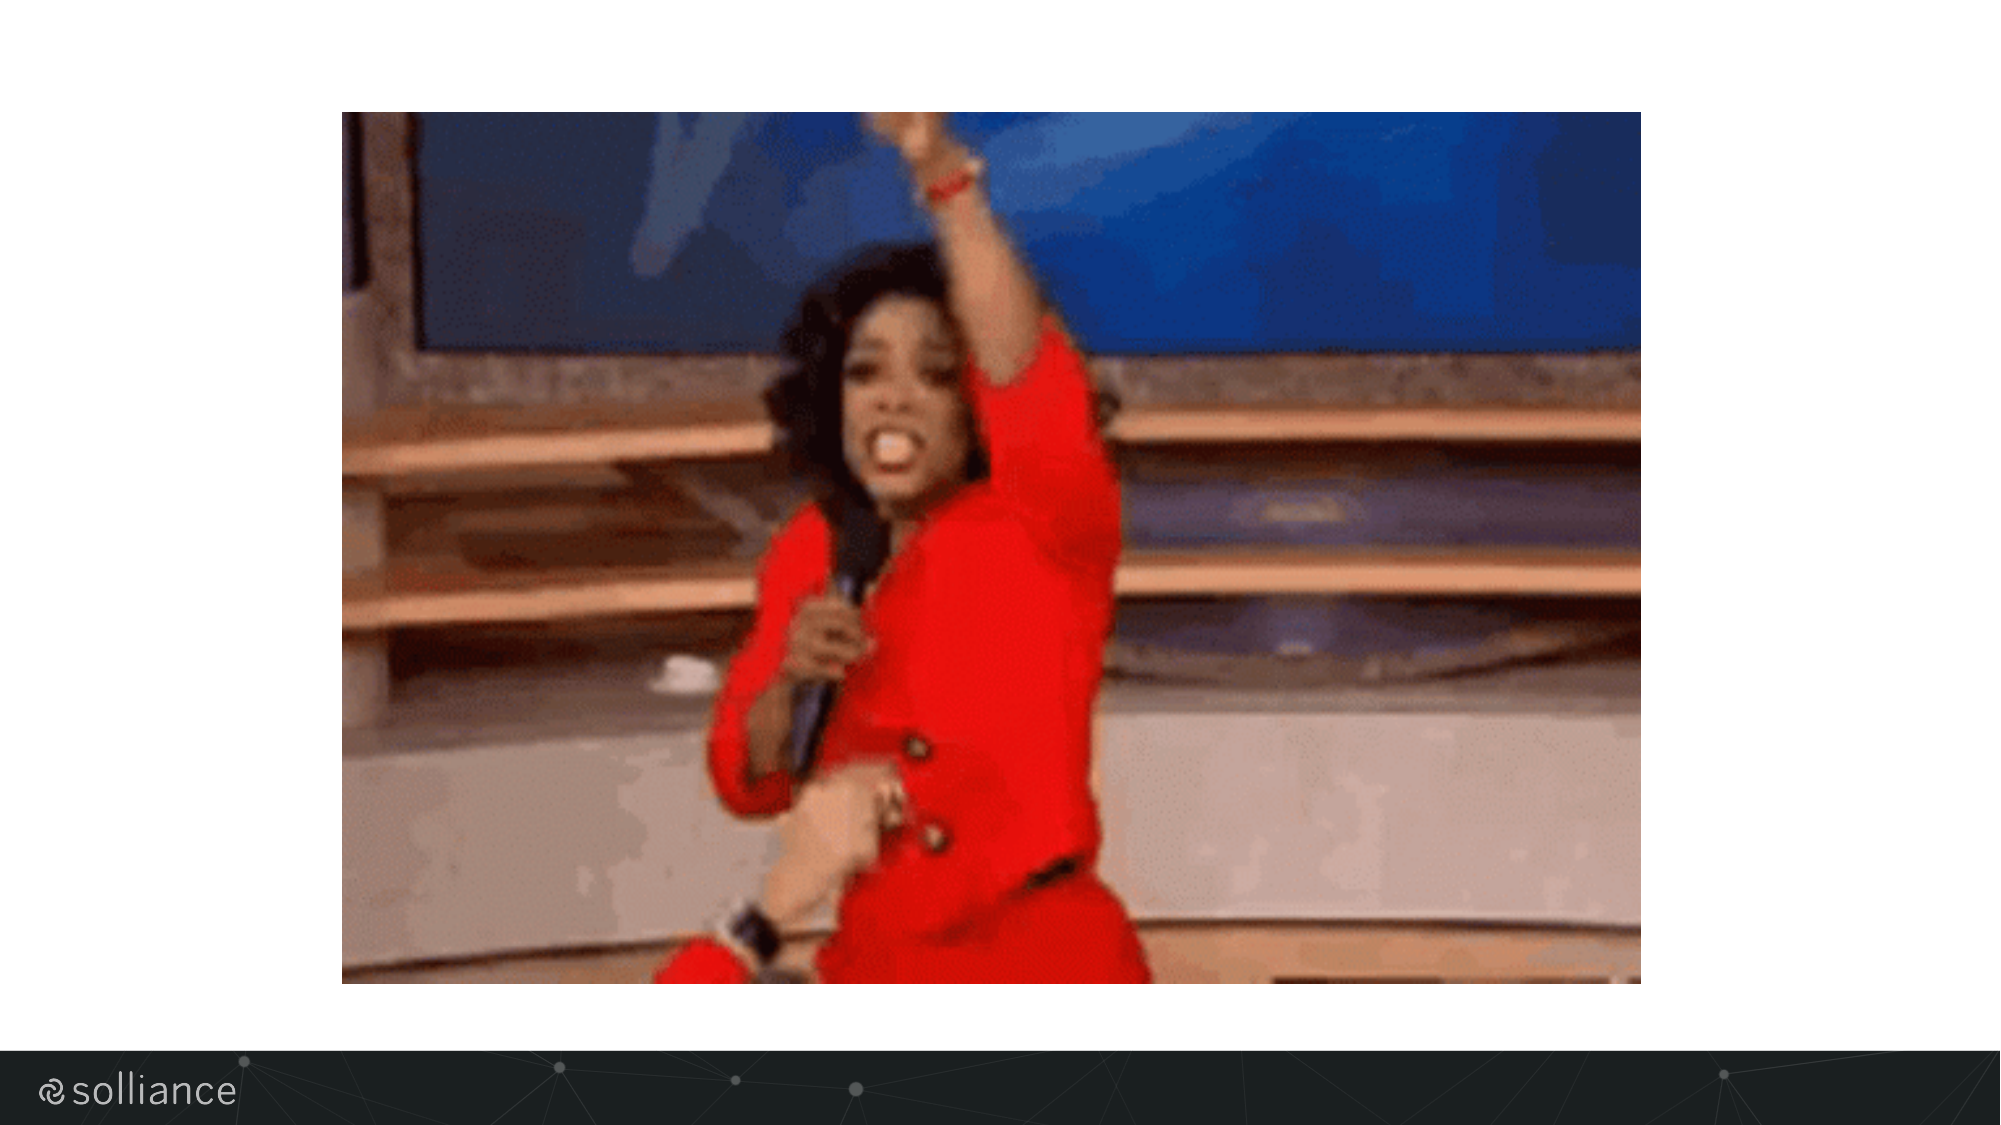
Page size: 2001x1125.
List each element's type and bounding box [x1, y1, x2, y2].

picture [341, 112, 1641, 984]
picture [39, 1071, 236, 1105]
